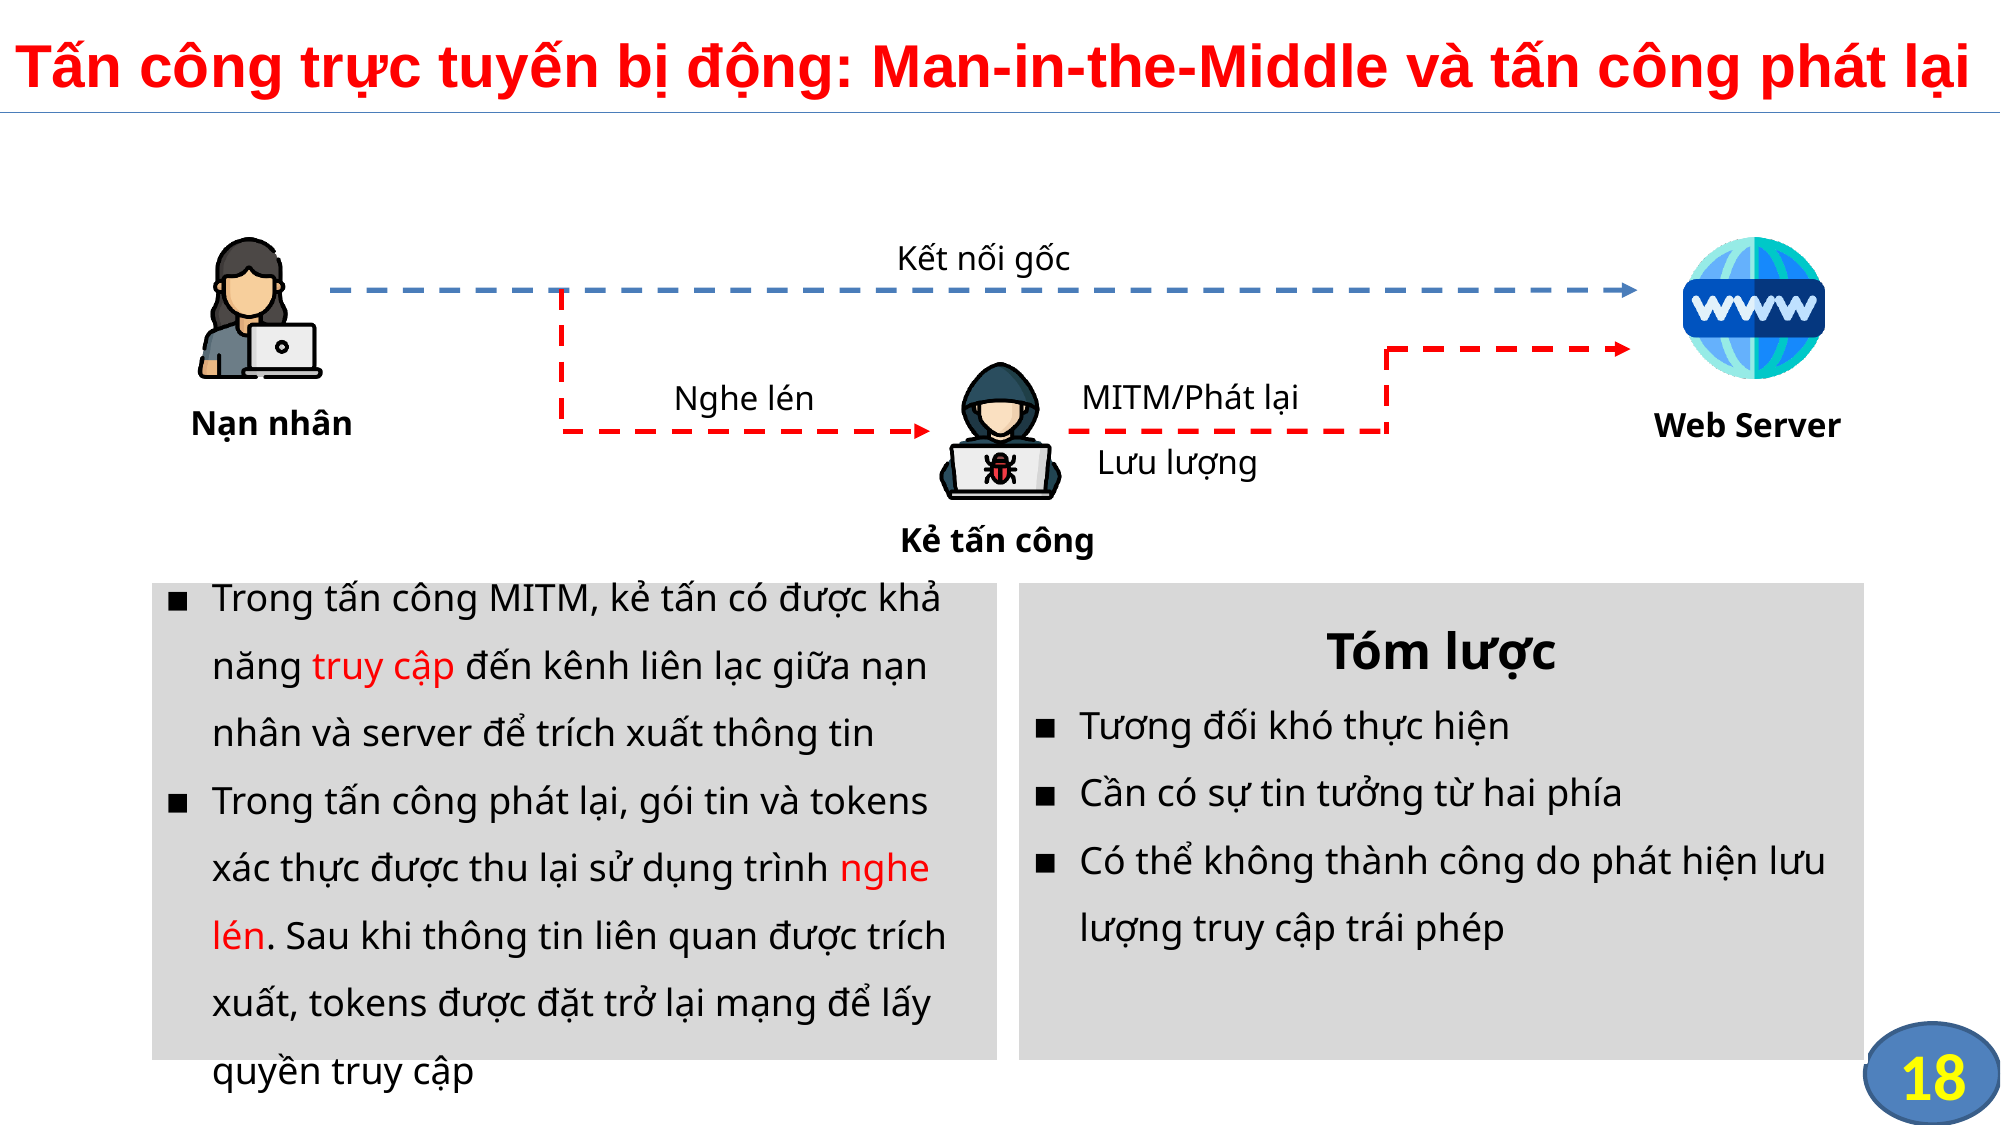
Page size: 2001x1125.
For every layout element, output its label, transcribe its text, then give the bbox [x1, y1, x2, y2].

picture [1683, 237, 1826, 379]
text_box Nạn nhân [175, 394, 406, 450]
title Tấn công trực tuyến bị động: Man-in-the-Middle và tấn công phát lại [0, 1, 2000, 126]
text_box Tóm lược Tương đối khó thực hiện Cần có sự tin tưởng từ hai phía Có thể không thành công do phát hiện lưu lượng truy cập trái phép [1017, 580, 1867, 1063]
text_box Nghe lén [580, 369, 908, 425]
slide_number 18 [1866, 1023, 2000, 1125]
text_box Kết nối gốc [790, 229, 1178, 285]
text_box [1069, 433, 1372, 489]
picture [188, 237, 331, 379]
text_box Trong tấn công MITM, kẻ tấn có được khả năng truy cập đến kênh liên lạc giữa nạn nhân và server để trích xuất thông tin Trong tấn công phát lại, gói tin và tokens xác thực được thu lại sử dụng trình nghe lén. Sau khi thông tin liên quan được trích xuất, tokens được đặt trở lại mạng để lấy quyền truy cập [149, 580, 999, 1063]
picture [930, 362, 1069, 501]
text_box Web Server [1639, 396, 1870, 452]
text_box MITM/Phát lại [1072, 369, 1382, 424]
text_box Lưu lượng [1072, 440, 1372, 489]
text_box Kẻ tấn công [884, 511, 1116, 567]
